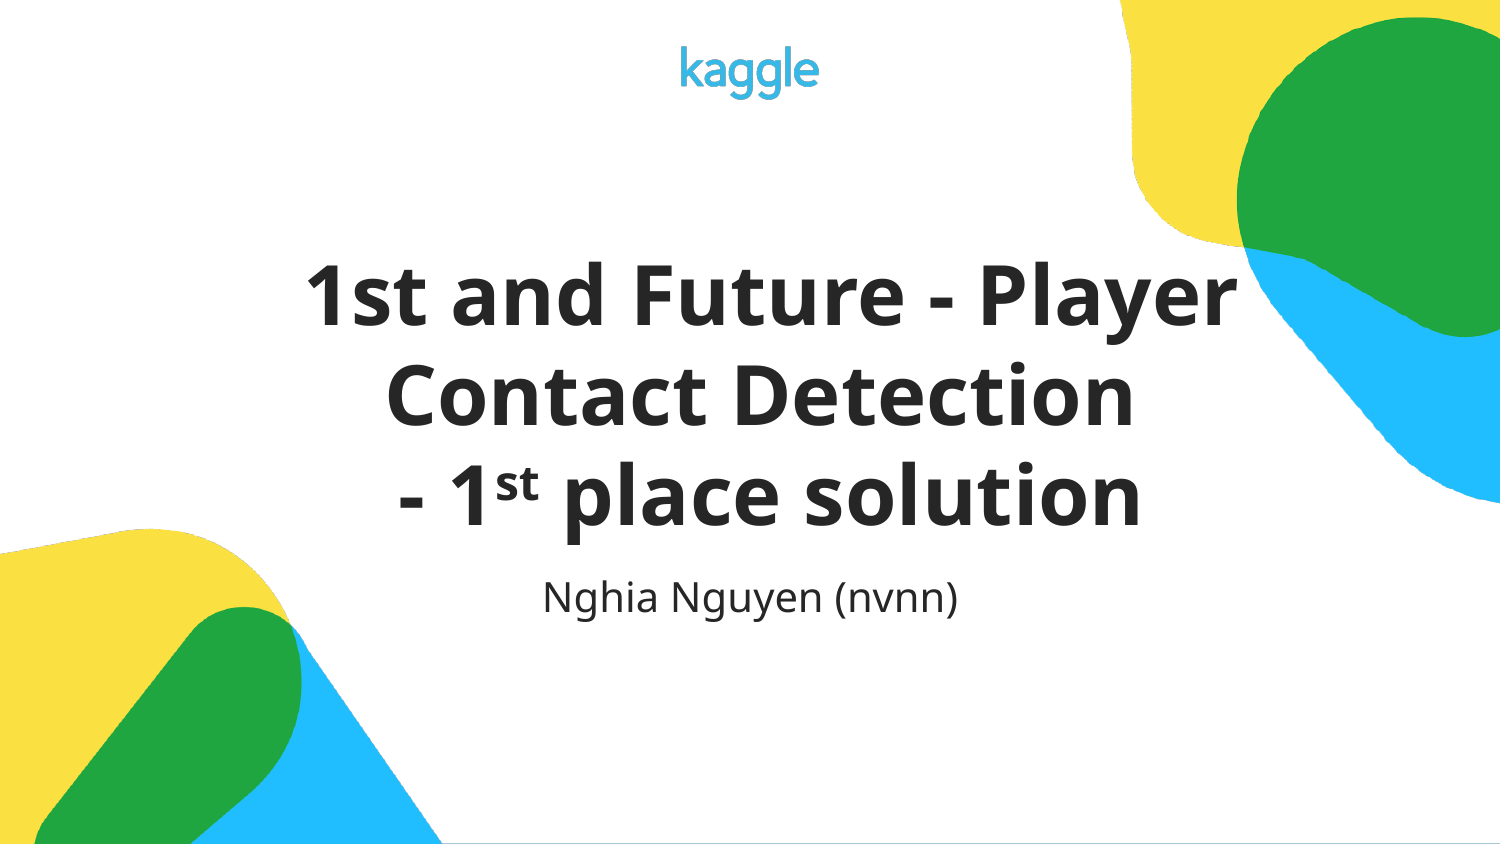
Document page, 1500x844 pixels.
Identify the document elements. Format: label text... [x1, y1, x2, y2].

text_box [0, 0, 1500, 844]
picture [977, 0, 1500, 616]
picture [0, 508, 503, 844]
text_box Nghia Nguyen (nvnn) [490, 563, 1132, 628]
title 1st and Future - Player Contact Detection - 1st place solution [200, 293, 1300, 491]
picture [680, 46, 819, 101]
